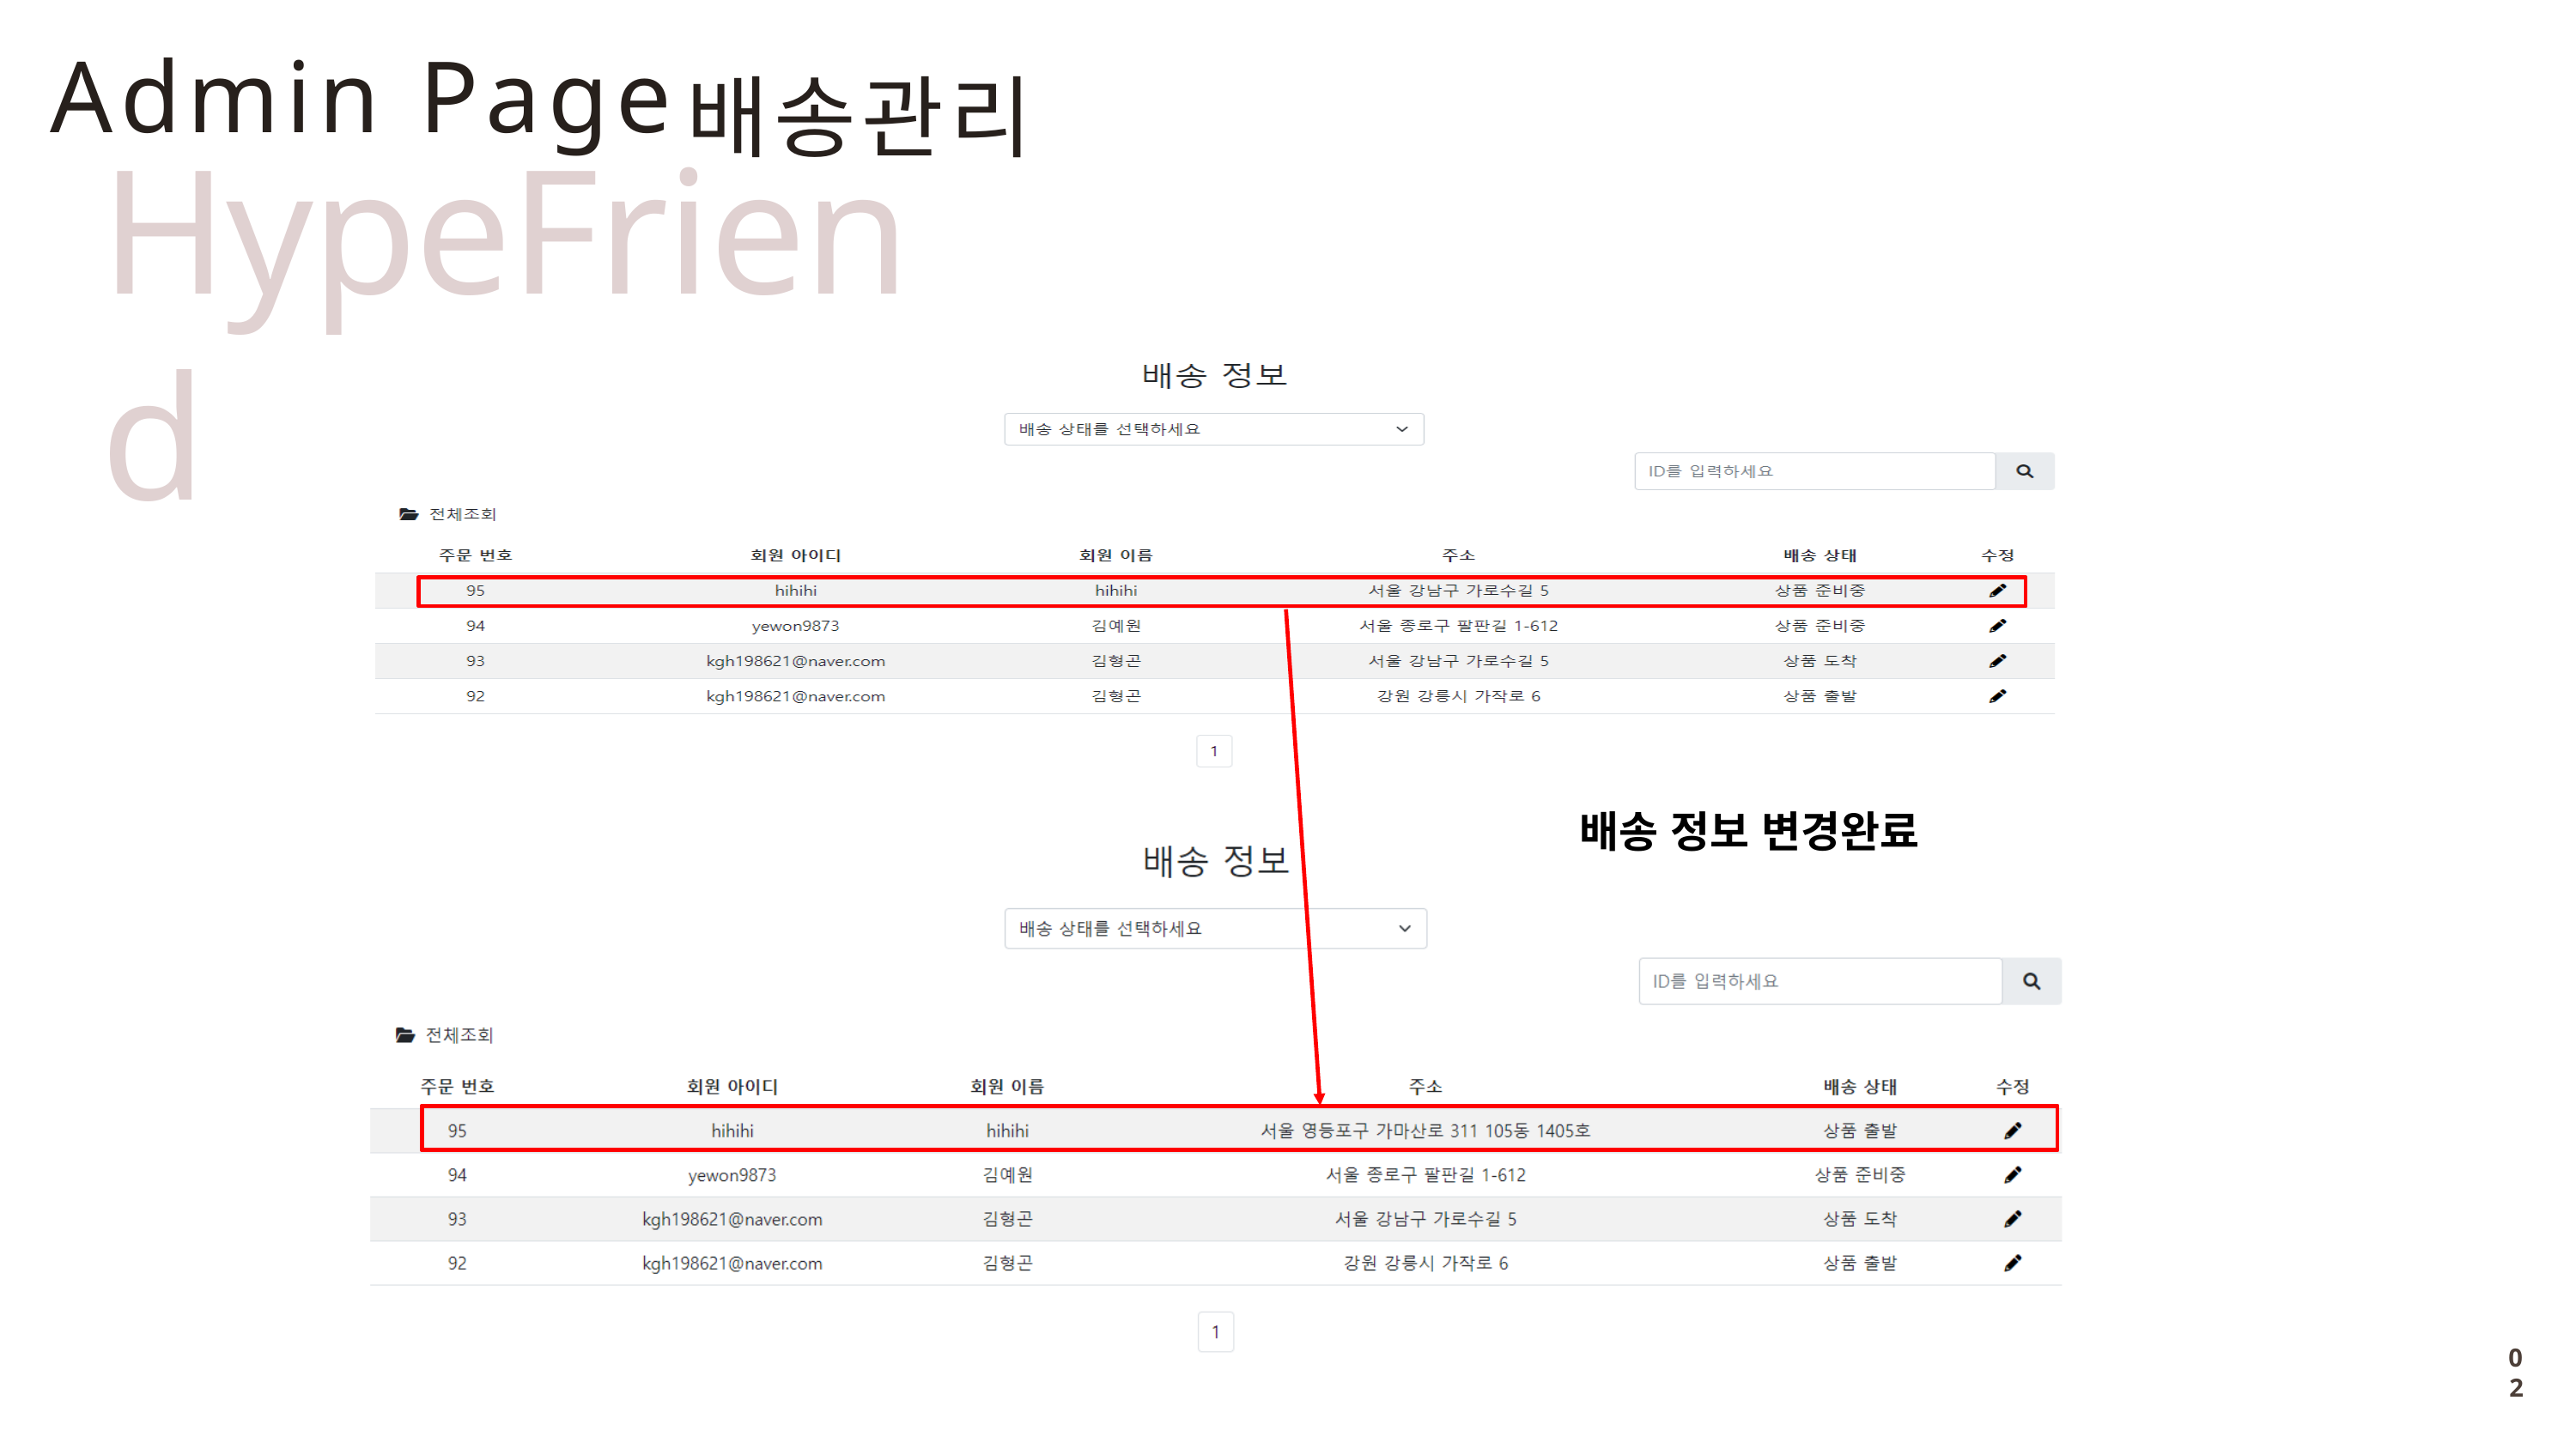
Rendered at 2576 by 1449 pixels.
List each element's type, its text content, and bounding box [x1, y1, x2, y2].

text_box 배송관리 [674, 54, 1331, 175]
text_box HypeFriend [88, 160, 976, 541]
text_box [1285, 609, 1321, 1106]
picture [375, 326, 2058, 783]
text_box Admin Page [38, 27, 1122, 160]
picture [364, 797, 2069, 1359]
text_box 02 [2490, 1336, 2543, 1409]
